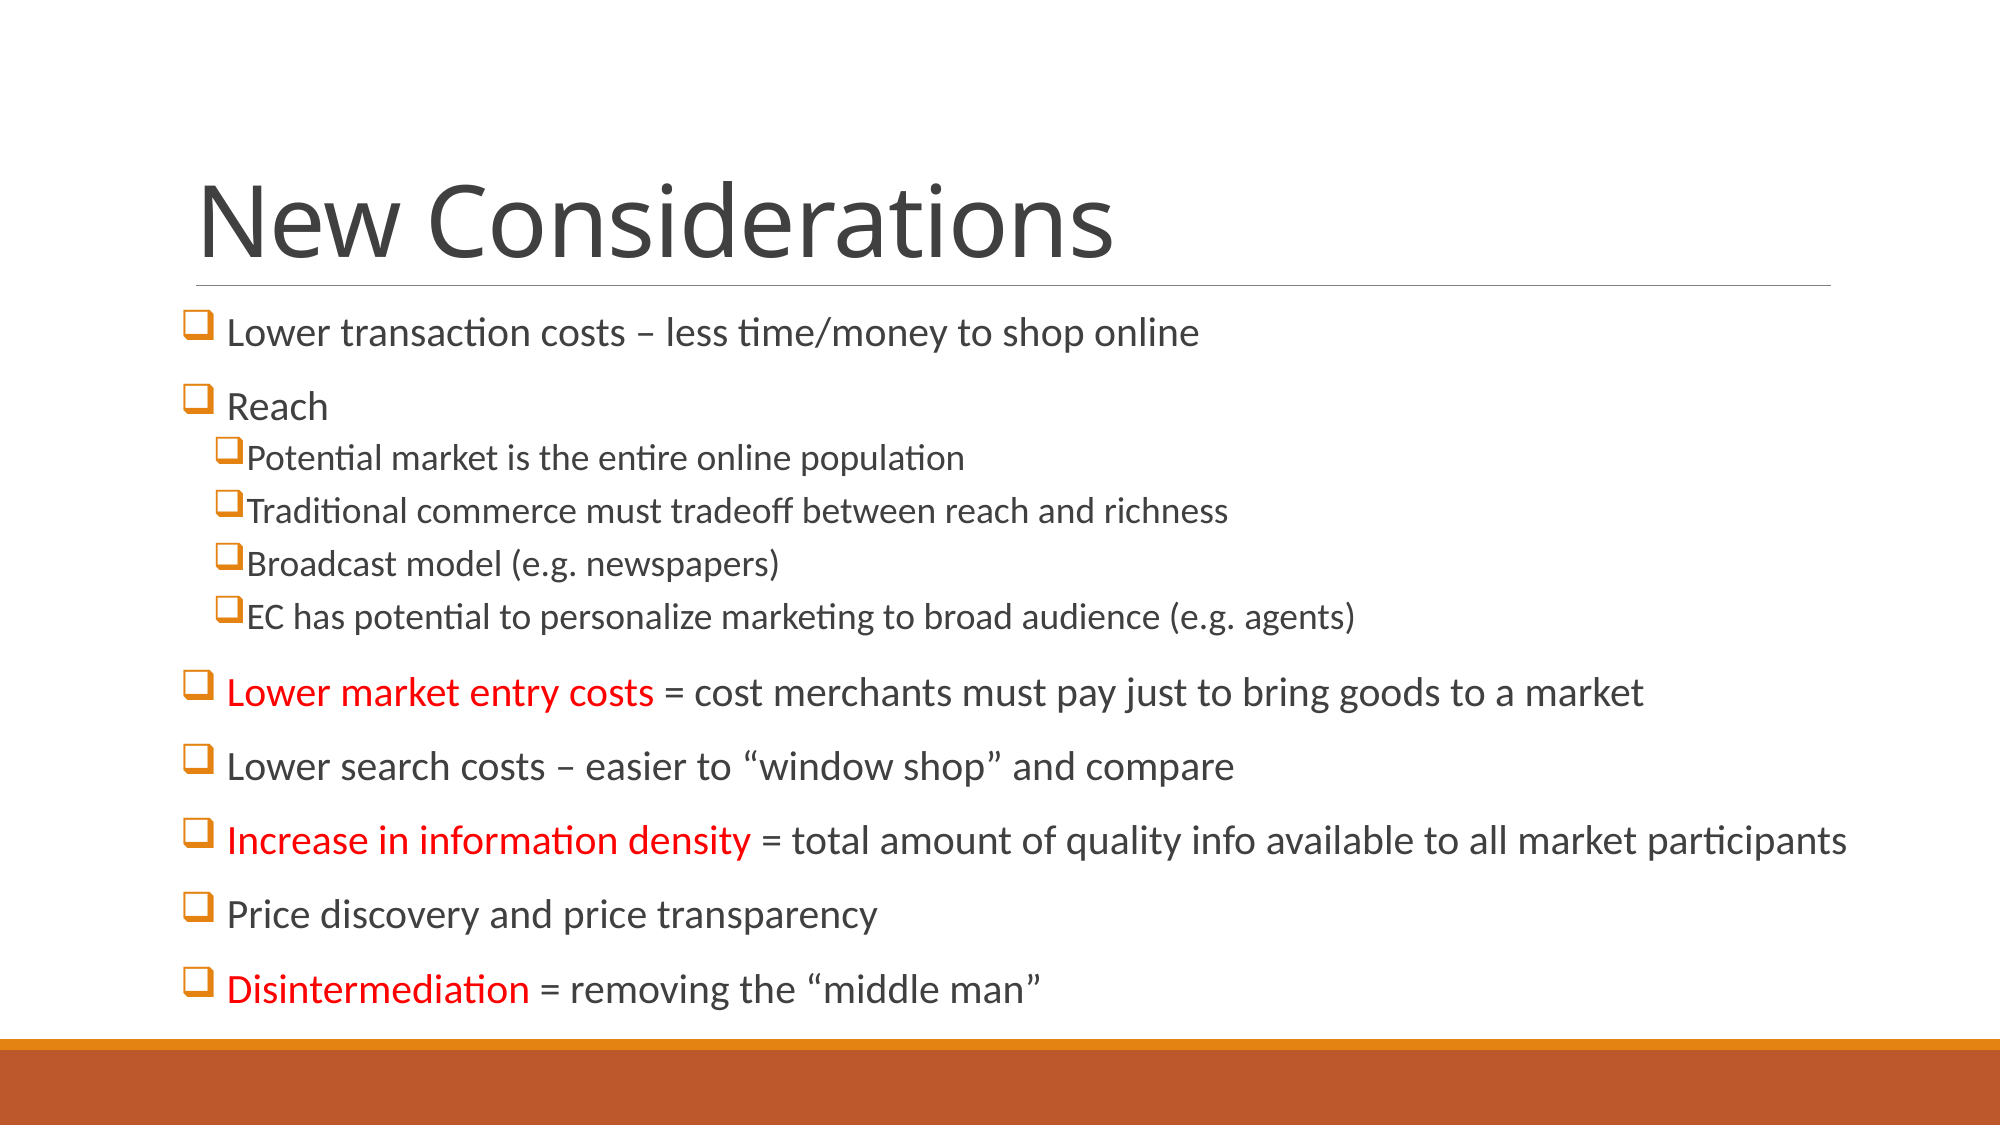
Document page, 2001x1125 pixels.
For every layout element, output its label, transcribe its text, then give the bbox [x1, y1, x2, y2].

list Lower transaction costs – less time/money to shop online Reach Potential market is the entire online population Traditional commerce must tradeoff between reach and richness Broadcast model (e.g. newspapers) EC has potential to personalize marketing to broad audience (e.g. agents) Lower market entry costs = cost merchants must pay just to bring goods to a market Lower search costs – easier to “window shop” and compare Increase in information density = total amount of quality info available to all market participants Price discovery and price transparency Disintermediation = removing the “middle man” [180, 302, 1860, 963]
title New Considerations [180, 47, 1830, 285]
